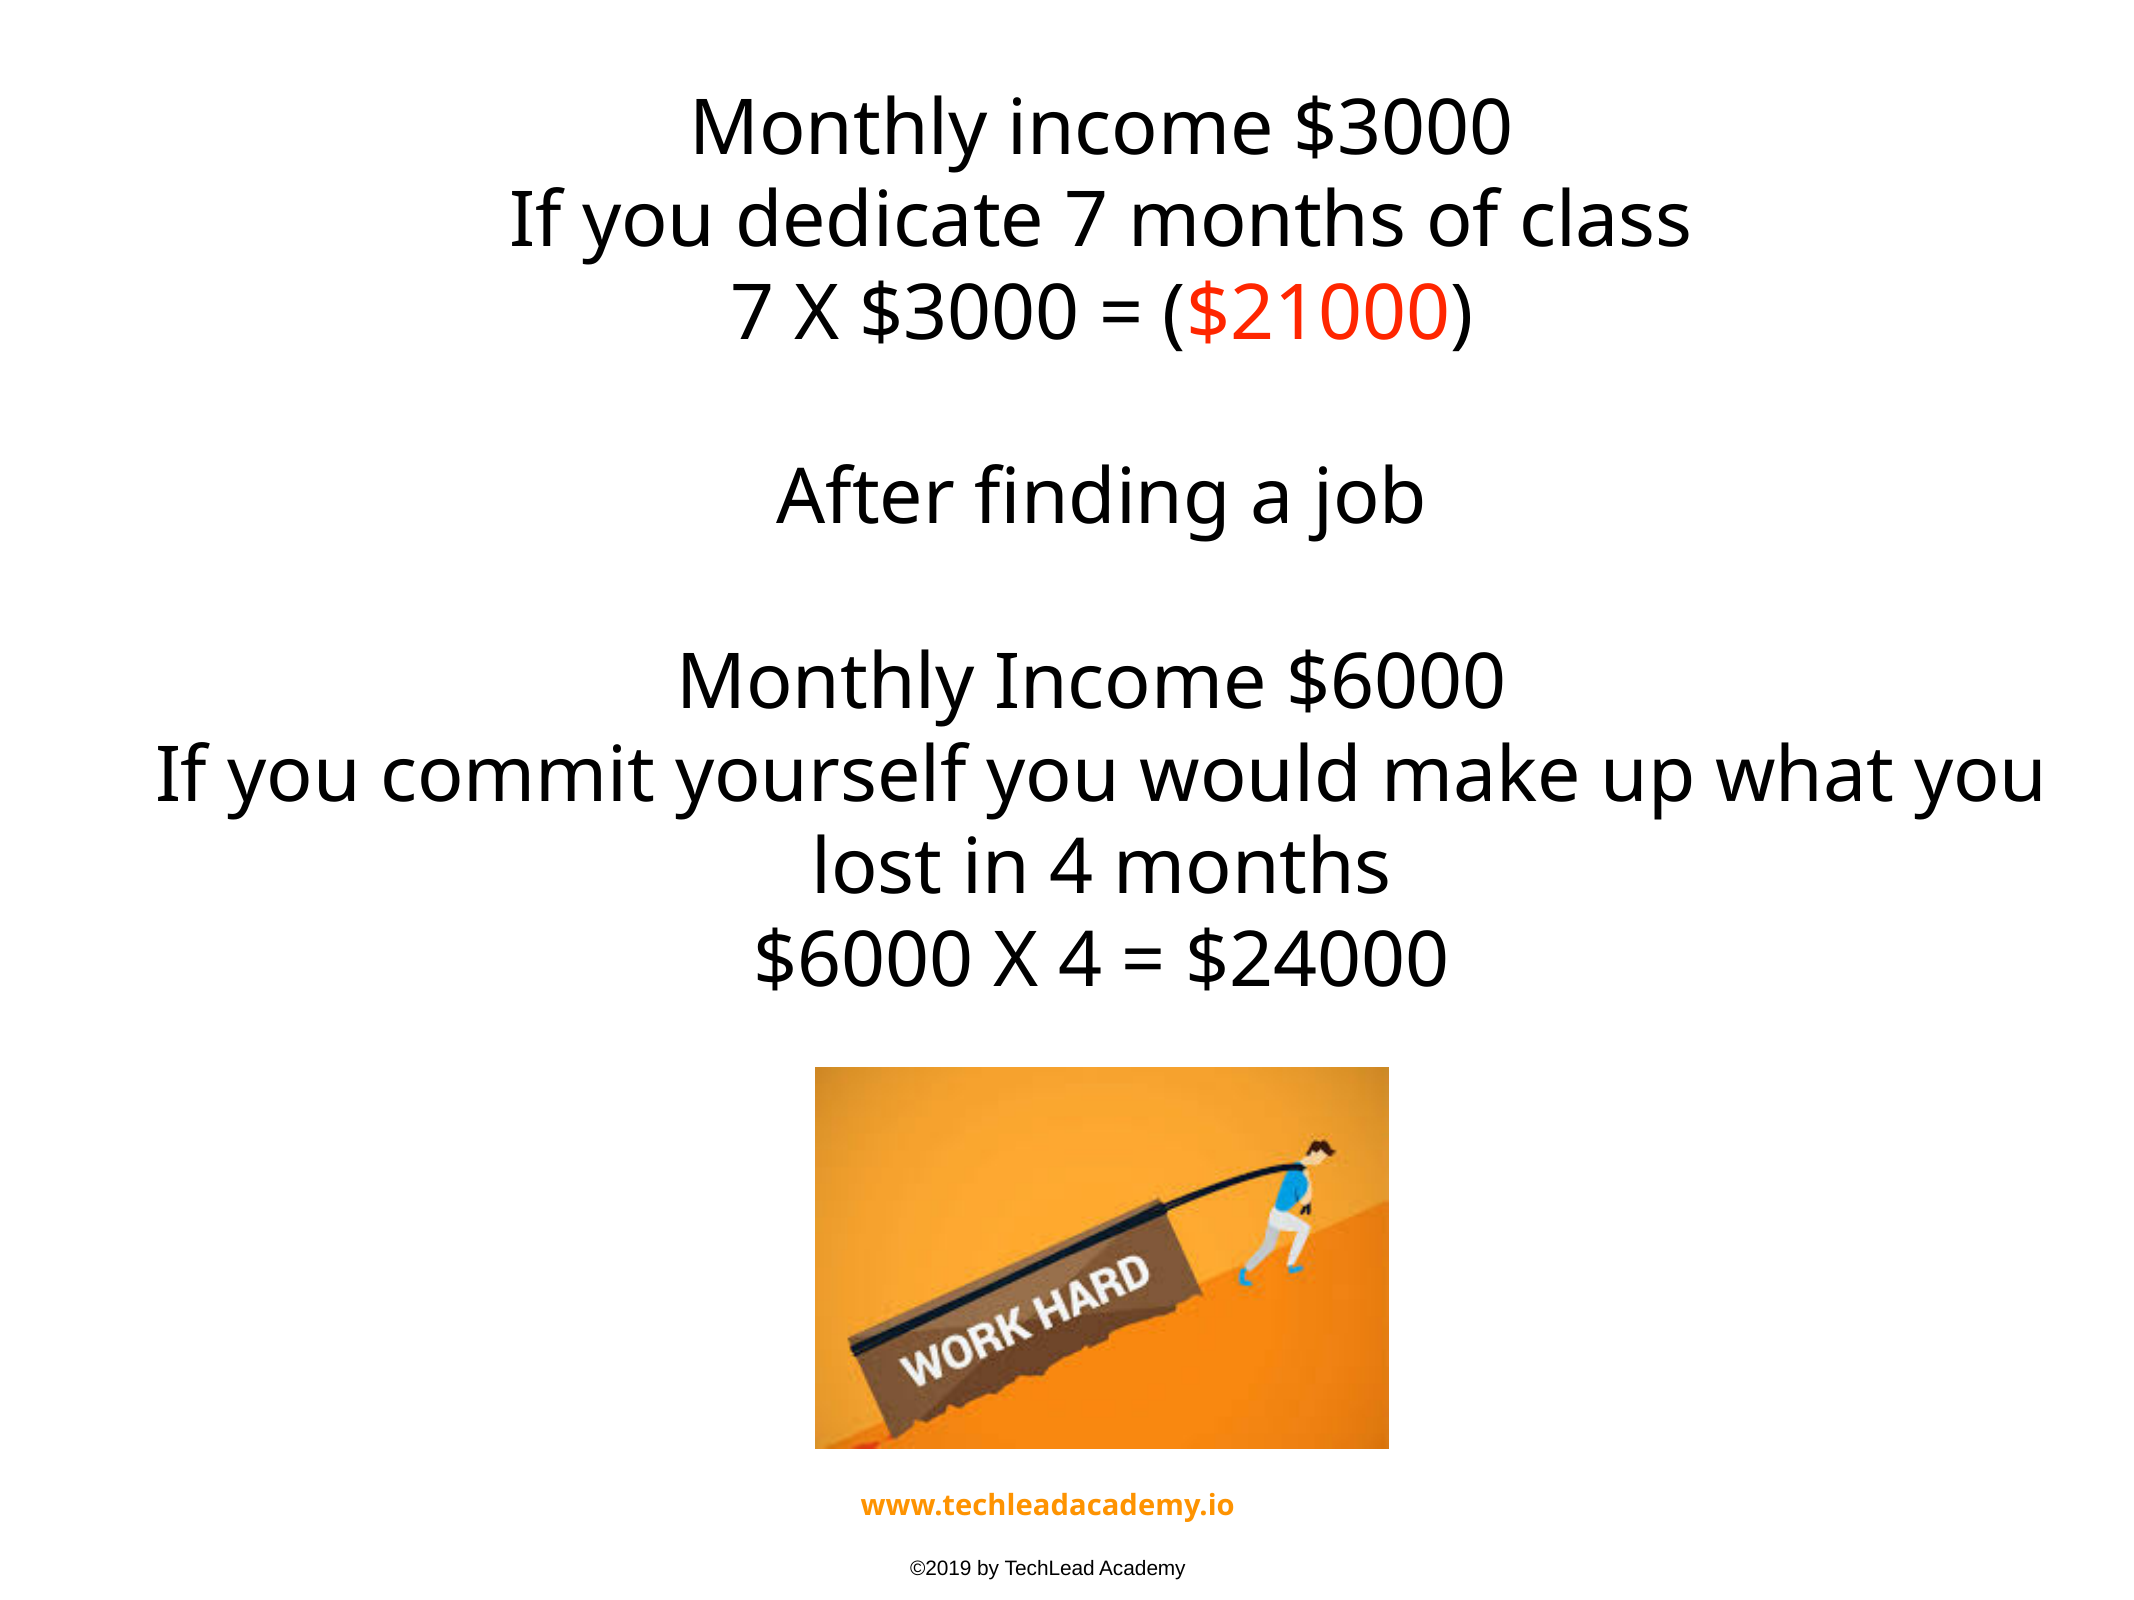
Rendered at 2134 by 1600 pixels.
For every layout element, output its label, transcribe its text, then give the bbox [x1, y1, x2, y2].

picture [815, 1067, 1389, 1450]
subtitle Monthly income $3000 If you dedicate 7 months of class 7 X $3000 = ($21000) After finding a job Monthly Income $6000 If you commit yourself you would make up what you lost in 4 months $6000 X 4 = $24000 [122, 68, 2082, 1304]
text_box www.techleadacademy.io ©2019 by TechLead Academy [852, 1478, 1244, 1589]
